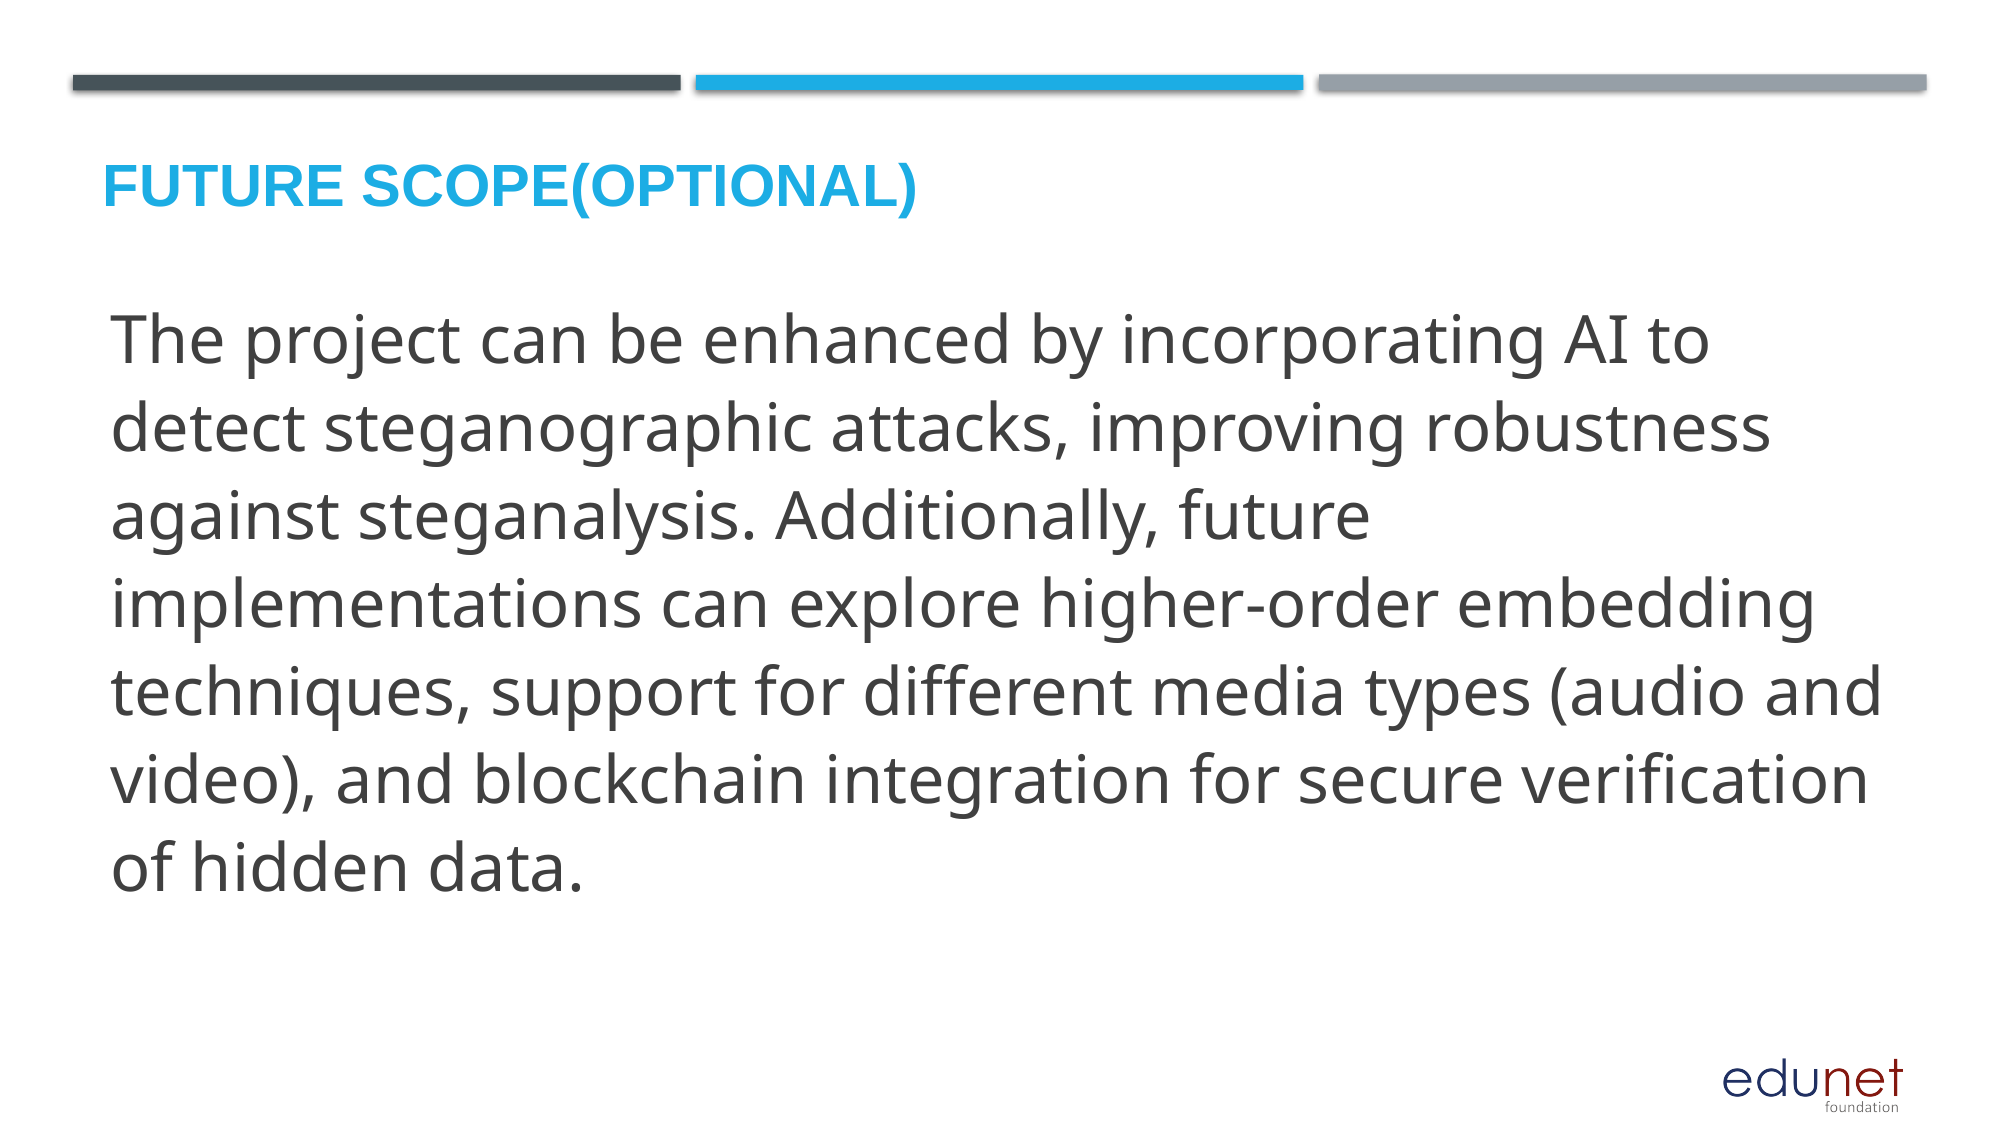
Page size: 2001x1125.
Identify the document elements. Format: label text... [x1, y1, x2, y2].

text_box Future scope(optional) [87, 138, 1898, 226]
list The project can be enhanced by incorporating AI to detect steganographic attacks, improving robustness against steganalysis. Additionally, future implementations can explore higher-order embedding techniques, support for different media types (audio and video), and blockchain integration for secure verification of hidden data. [95, 213, 1905, 981]
picture [1719, 1056, 1905, 1116]
